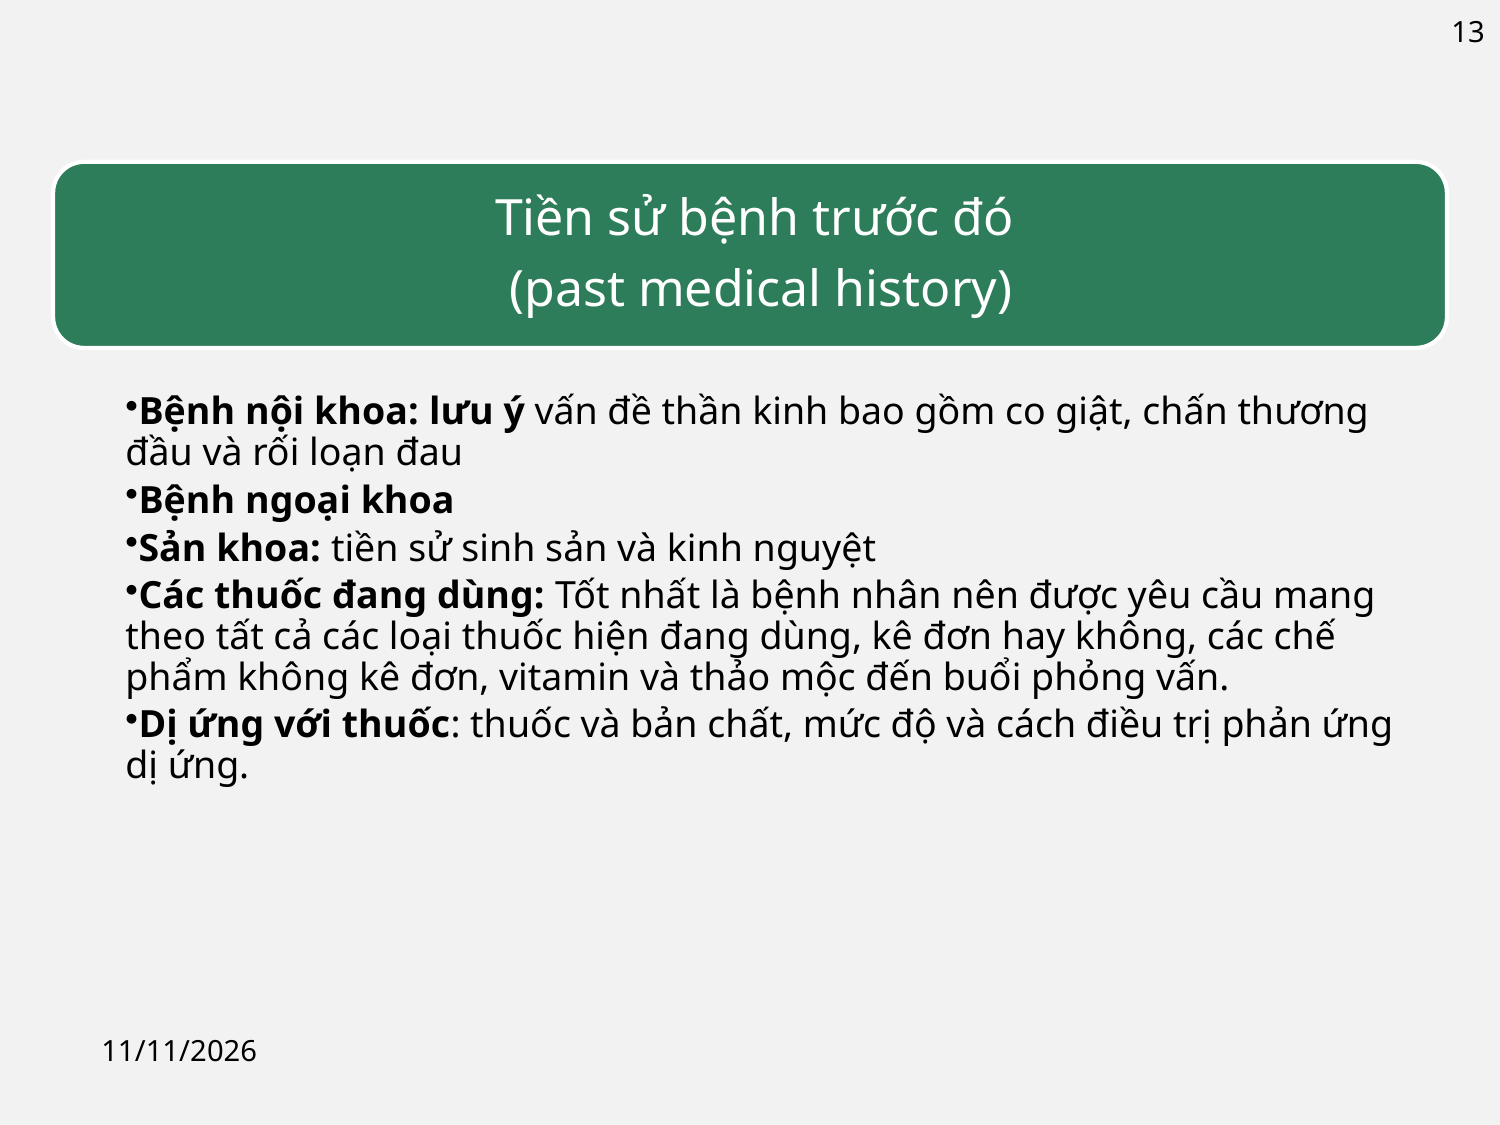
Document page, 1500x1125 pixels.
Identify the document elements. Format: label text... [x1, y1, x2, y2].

slide_number 13 [1187, 6, 1500, 82]
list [52, 18, 1448, 1107]
